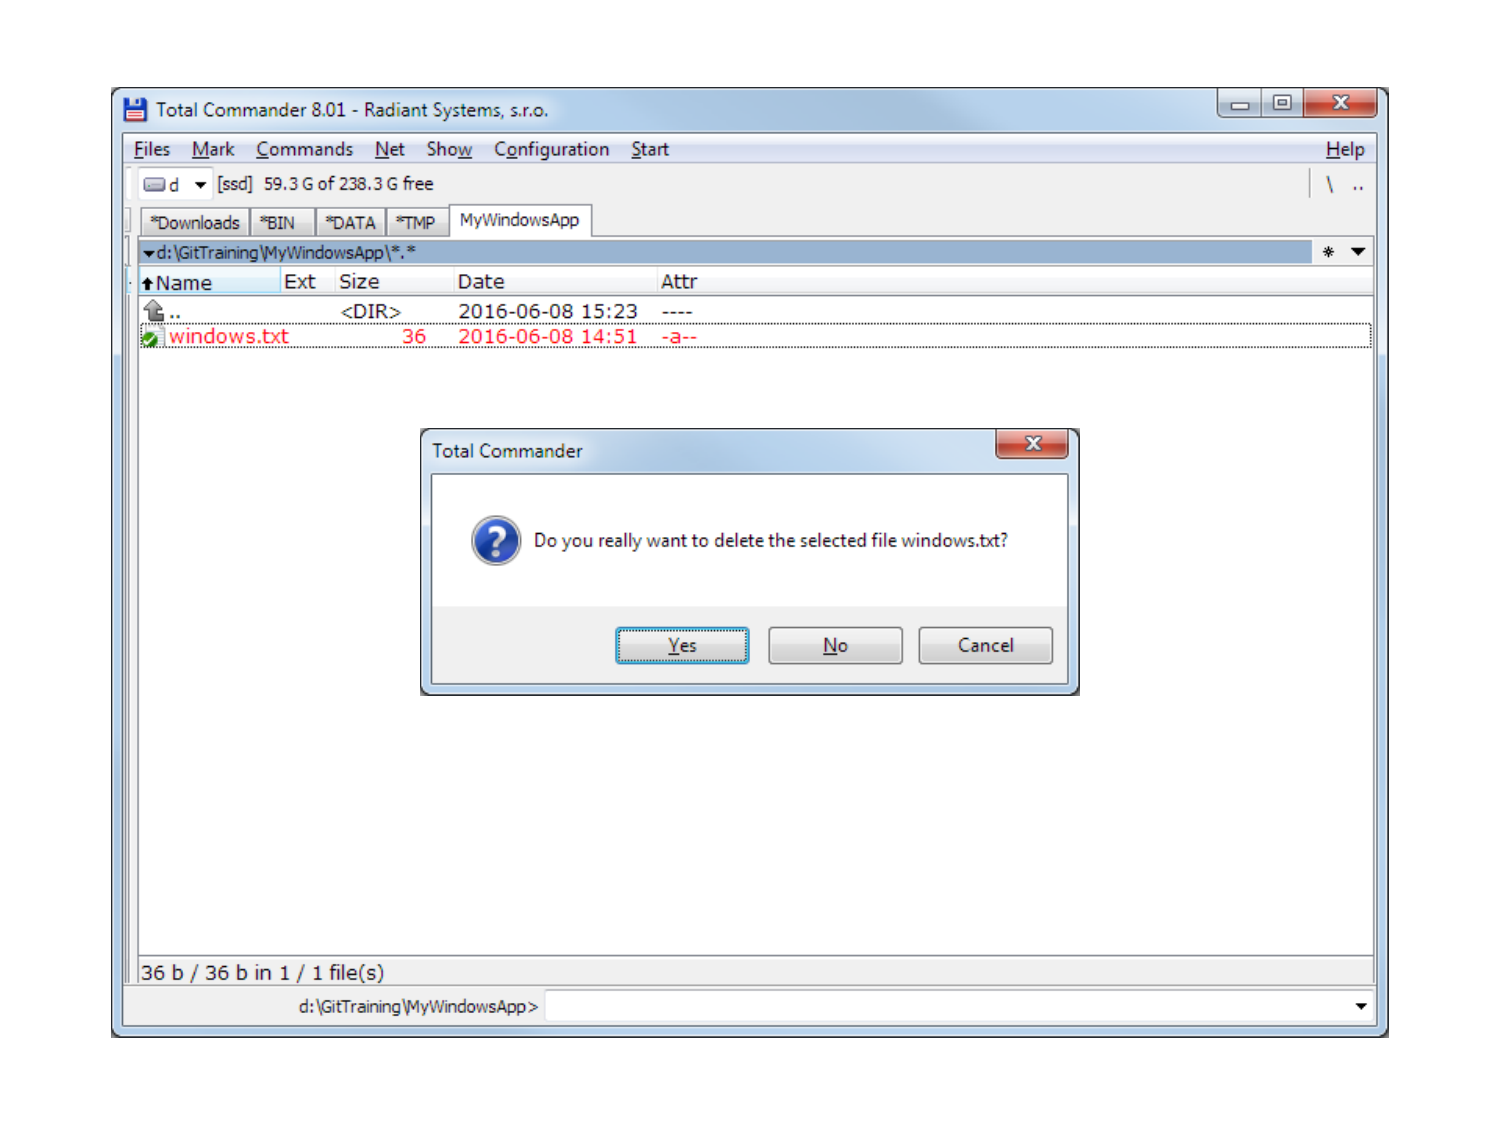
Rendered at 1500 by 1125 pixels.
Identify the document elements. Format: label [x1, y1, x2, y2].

picture [111, 87, 1389, 1038]
